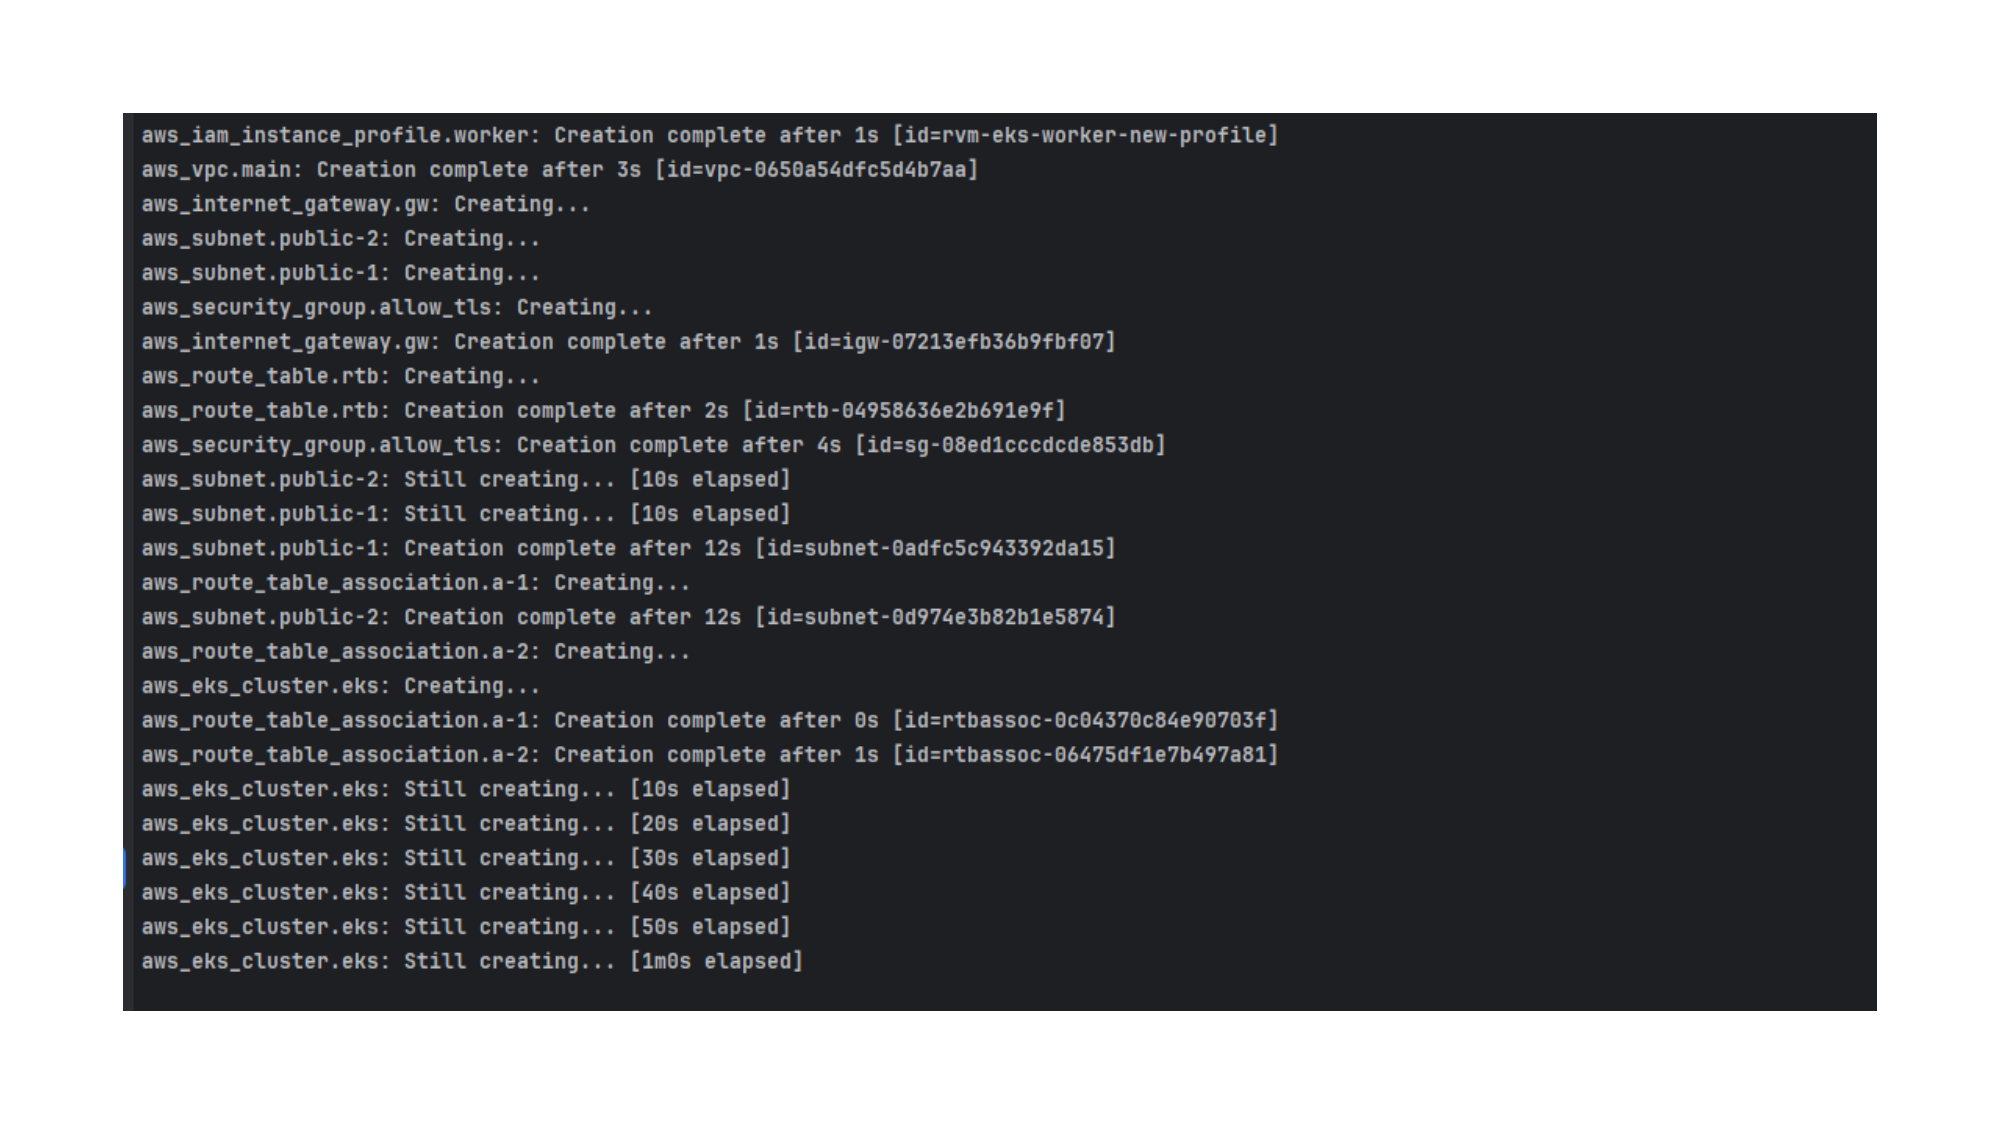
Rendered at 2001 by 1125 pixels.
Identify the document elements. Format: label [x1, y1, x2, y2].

picture [122, 113, 1878, 1012]
